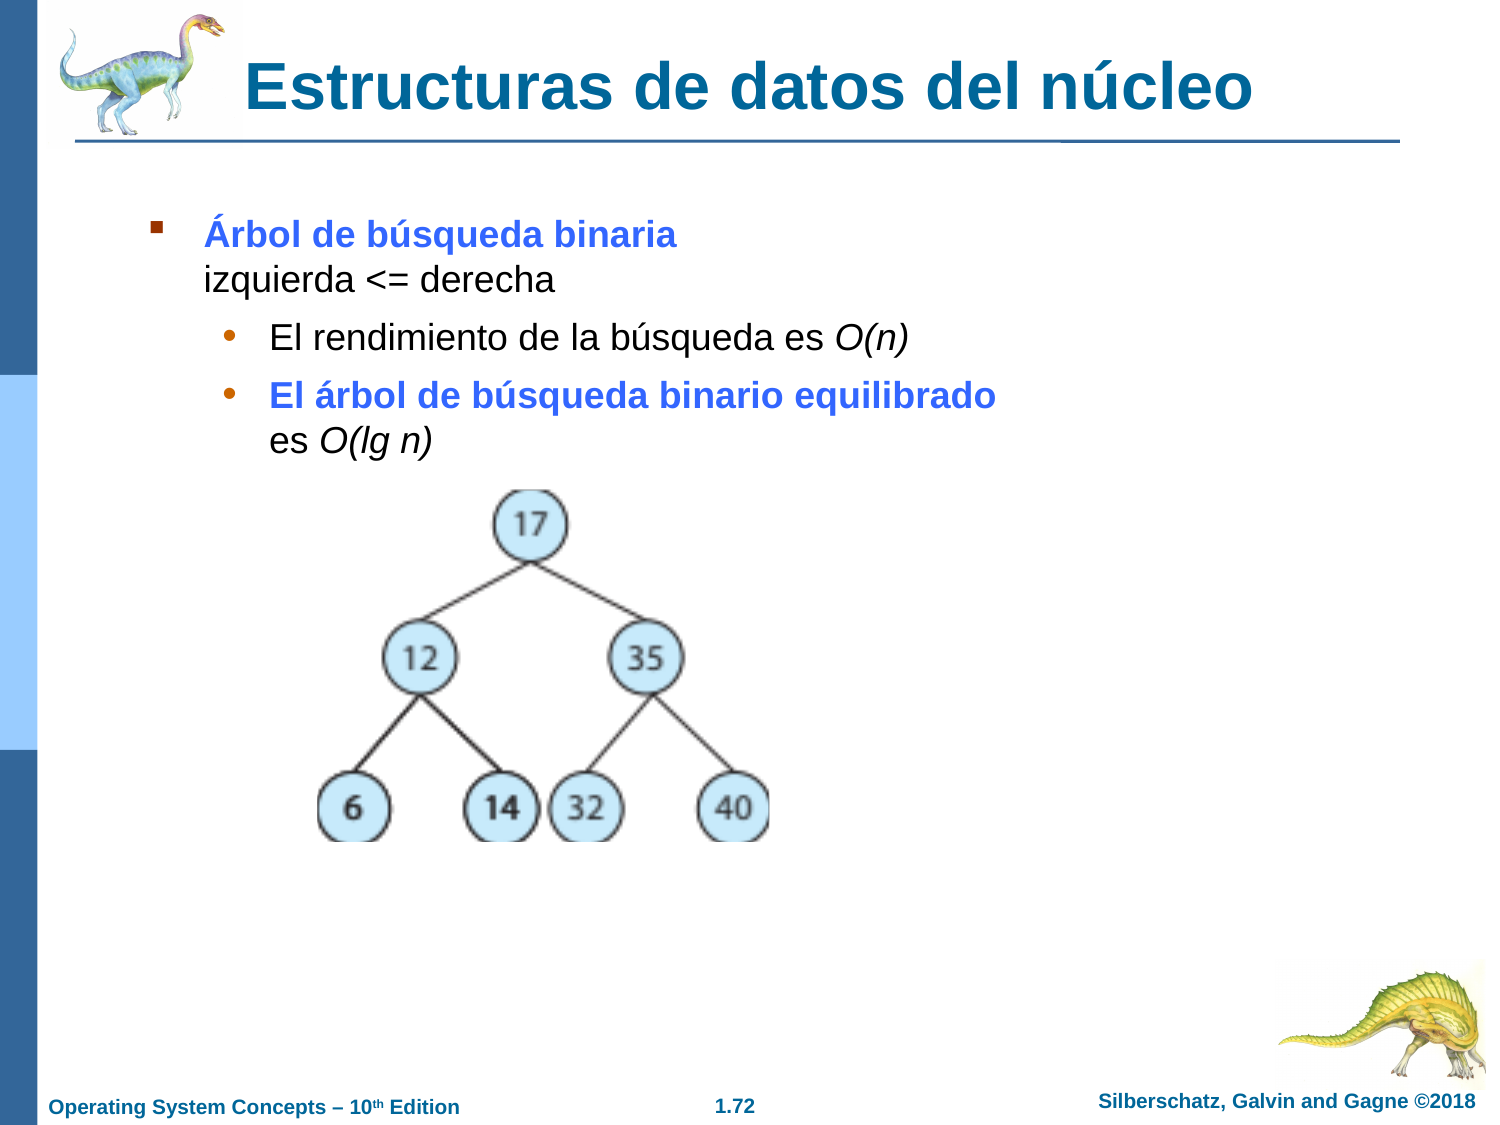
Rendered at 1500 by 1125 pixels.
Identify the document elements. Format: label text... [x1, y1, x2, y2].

list Árbol de búsqueda binaria izquierda <= derecha El rendimiento de la búsqueda es O(n) El árbol de búsqueda binario equilibrado es O(lg n) [132, 202, 1030, 466]
title Estructuras de datos del núcleo [75, 35, 1425, 131]
picture [317, 488, 770, 842]
picture [1275, 959, 1486, 1090]
picture [46, 0, 243, 149]
